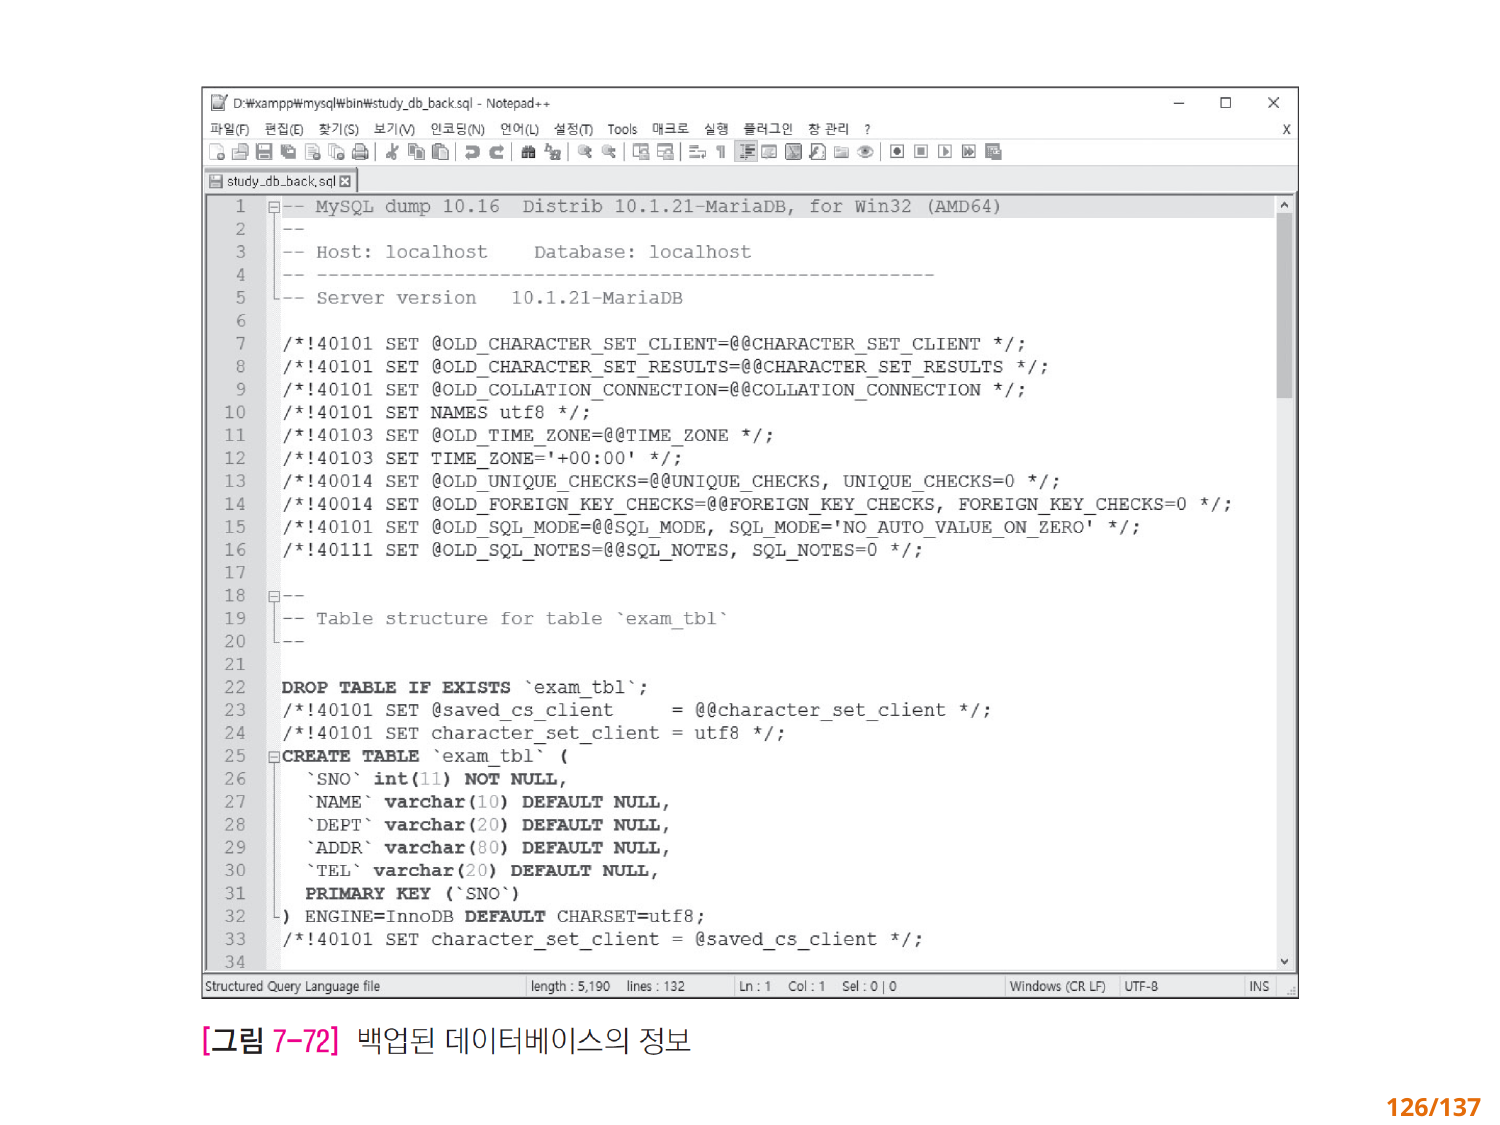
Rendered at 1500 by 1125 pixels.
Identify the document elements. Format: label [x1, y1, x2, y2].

picture [191, 77, 1309, 1072]
